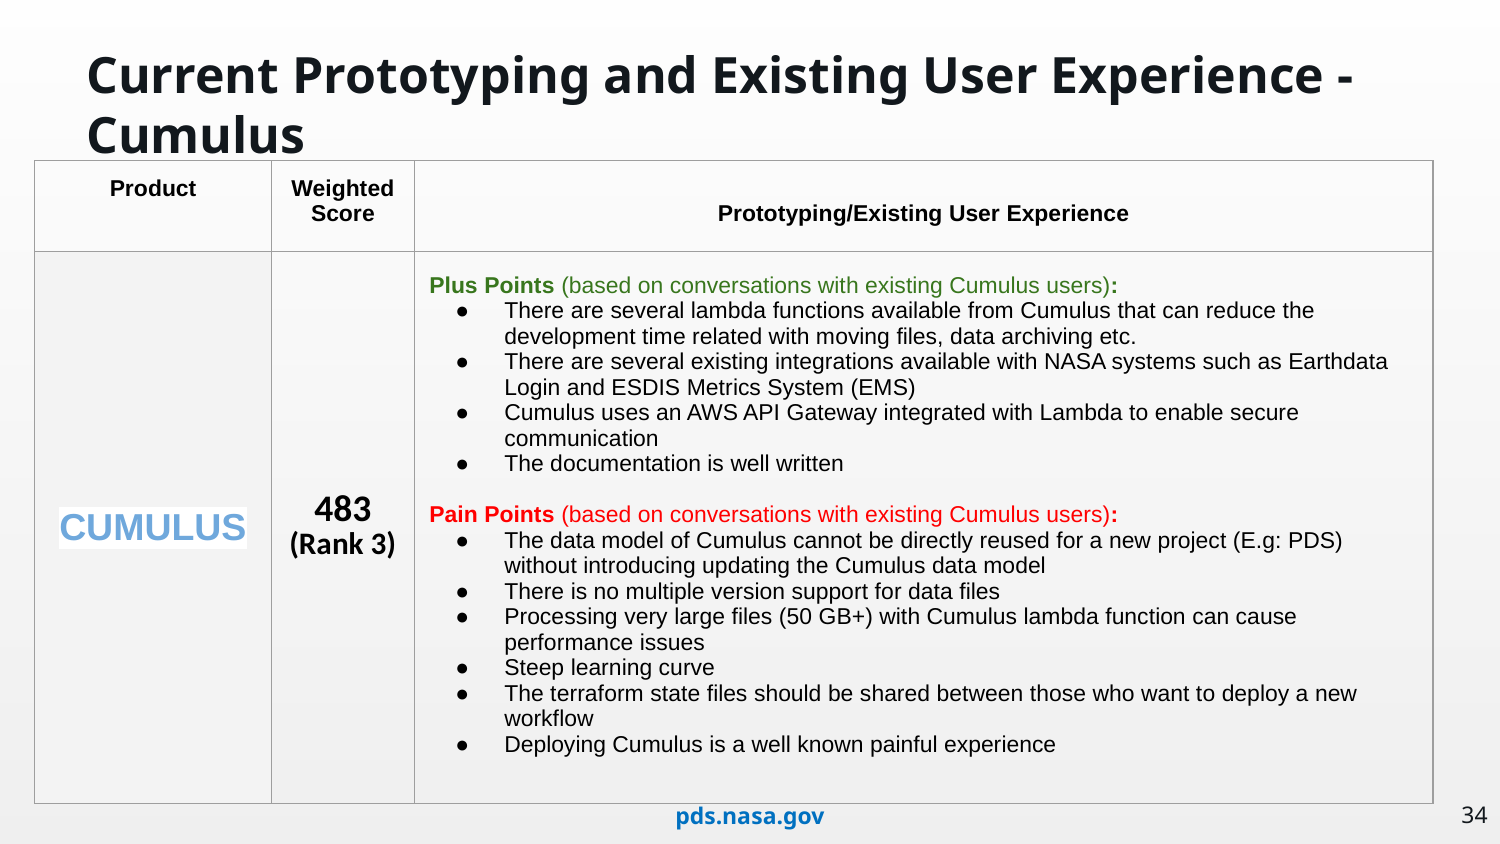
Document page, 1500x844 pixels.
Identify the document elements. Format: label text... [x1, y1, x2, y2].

table_header Prototyping/Existing User Experience [415, 161, 1432, 251]
title Current Prototyping and Existing User Experience - Cumulus [75, 33, 1468, 175]
table_cell Plus Points (based on conversations with existing Cumulus users): There are several lambda functions available from Cumulus that can reduce the development time related with moving files, data archiving etc. There are several existing integrations available with NASA systems such as Earthdata Login and ESDIS Metrics System (EMS) Cumulus uses an AWS API Gateway integrated with Lambda to enable secure communication The documentation is well written Pain Points (based on conversations with existing Cumulus users): The data model of Cumulus cannot be directly reused for a new project (E.g: PDS) without introducing updating the Cumulus data model There is no multiple version support for data files Processing very large files (50 GB+) with Cumulus lambda function can cause performance issues Steep learning curve The terraform state files should be shared between those who want to deploy a new workflow Deploying Cumulus is a well known painful experience [415, 252, 1432, 803]
table_cell 483 (Rank 3) [272, 252, 414, 803]
table_header Weighted Score [272, 161, 414, 251]
slide_number ‹#› [1396, 791, 1500, 840]
table_header Product [35, 161, 271, 251]
table_cell CUMULUS [35, 252, 271, 803]
